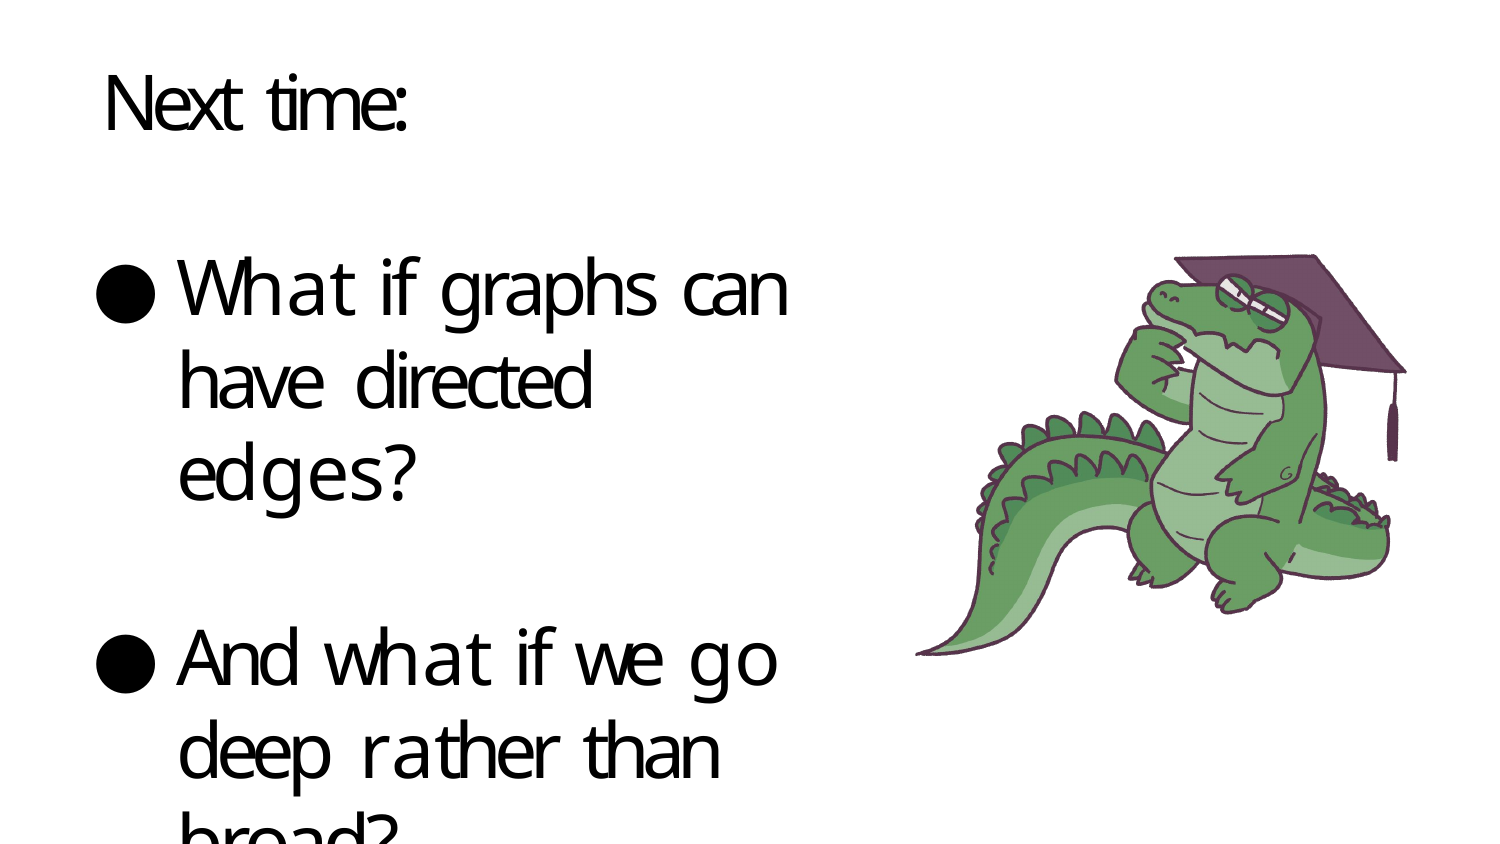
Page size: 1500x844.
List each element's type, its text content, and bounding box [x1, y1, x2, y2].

text_box Next time: What if graphs can have directed edges? And what if we go deep rather than broad? [90, 51, 852, 844]
picture [723, 194, 1500, 715]
